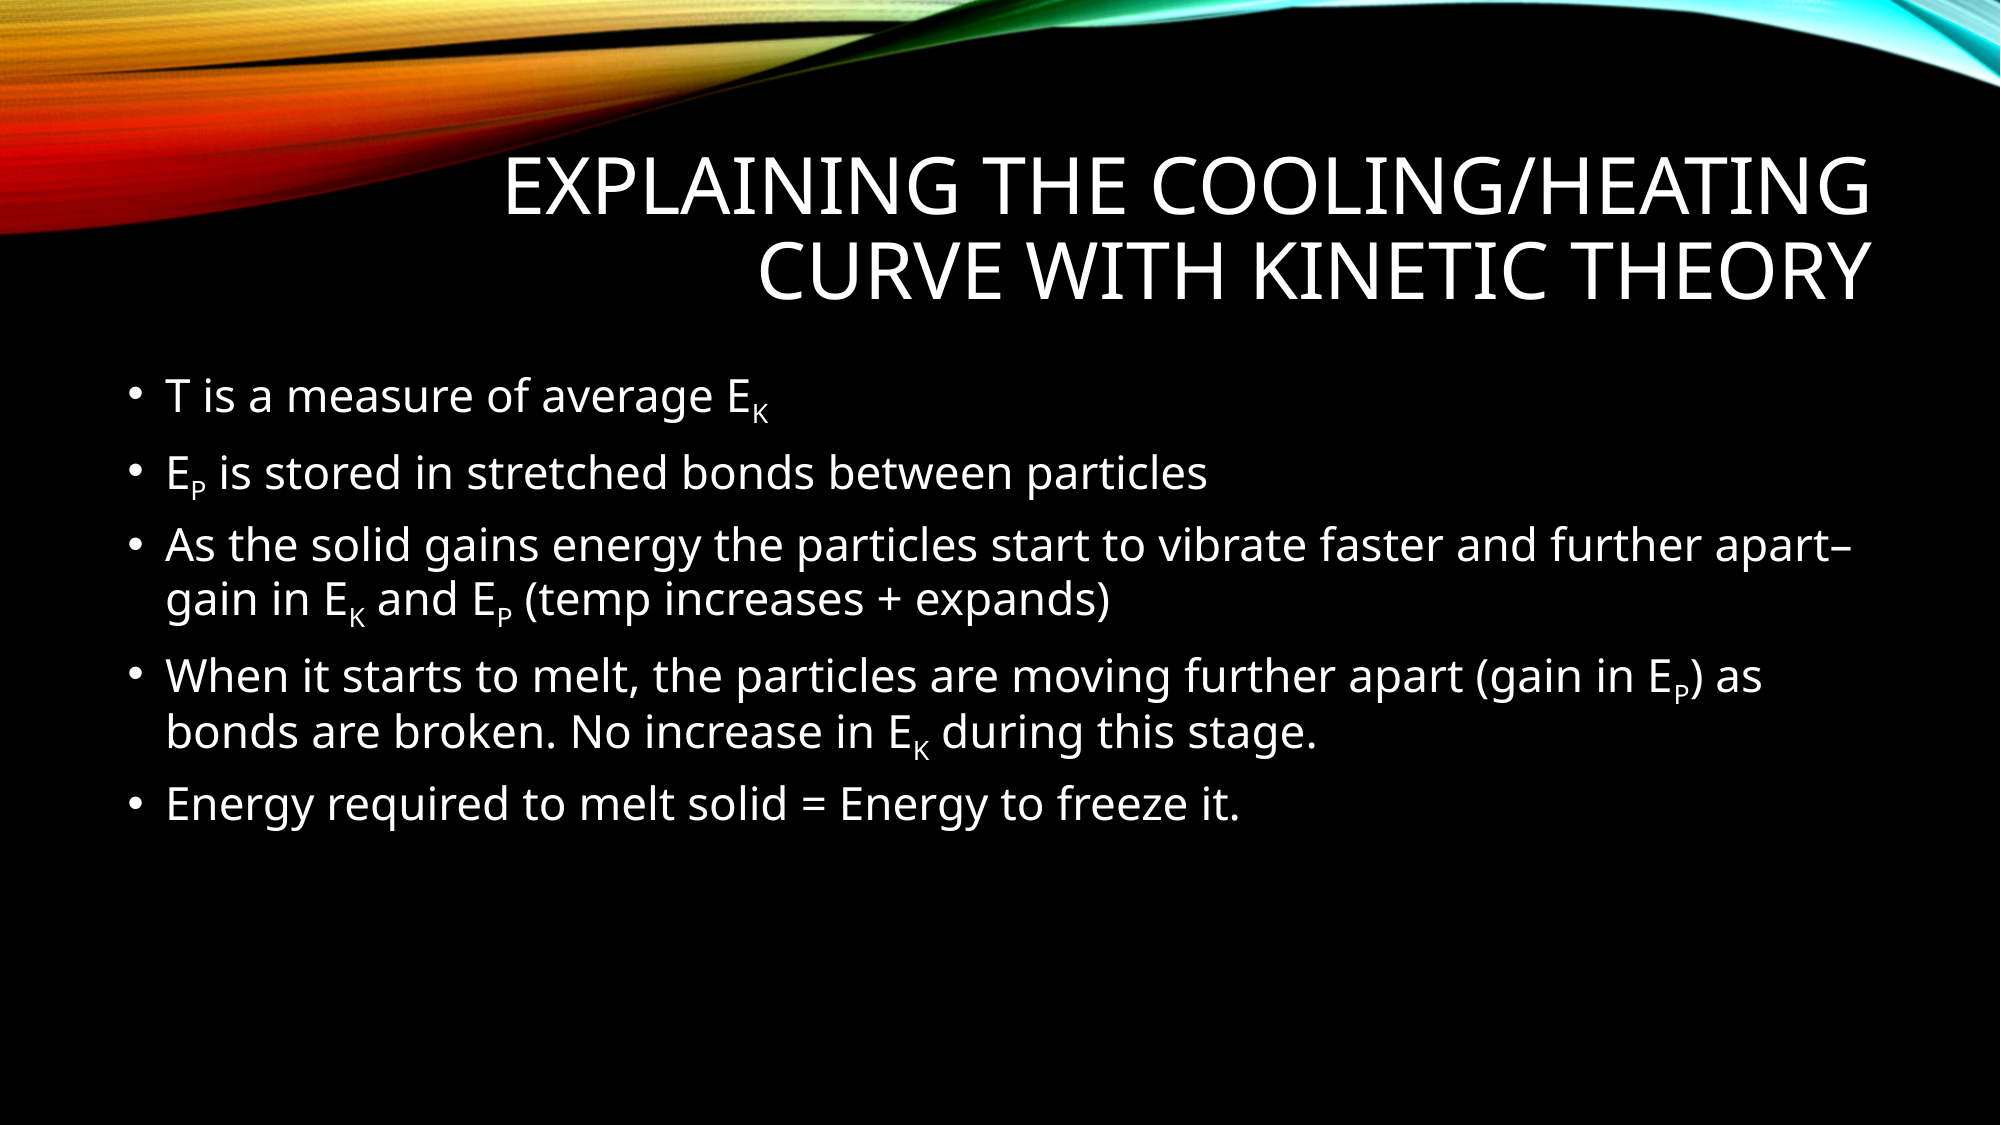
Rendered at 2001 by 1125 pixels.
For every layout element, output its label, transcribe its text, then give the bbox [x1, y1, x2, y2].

list T is a measure of average EK EP is stored in stretched bonds between particles As the solid gains energy the particles start to vibrate faster and further apart– gain in EK and EP (temp increases + expands) When it starts to melt, the particles are moving further apart (gain in EP) as bonds are broken. No increase in EK during this stage. Energy required to melt solid = Energy to freeze it. [112, 360, 1888, 1021]
picture [0, 0, 2000, 237]
title Explaining the cooling/Heating curve with kinetic theory [474, 125, 1888, 338]
